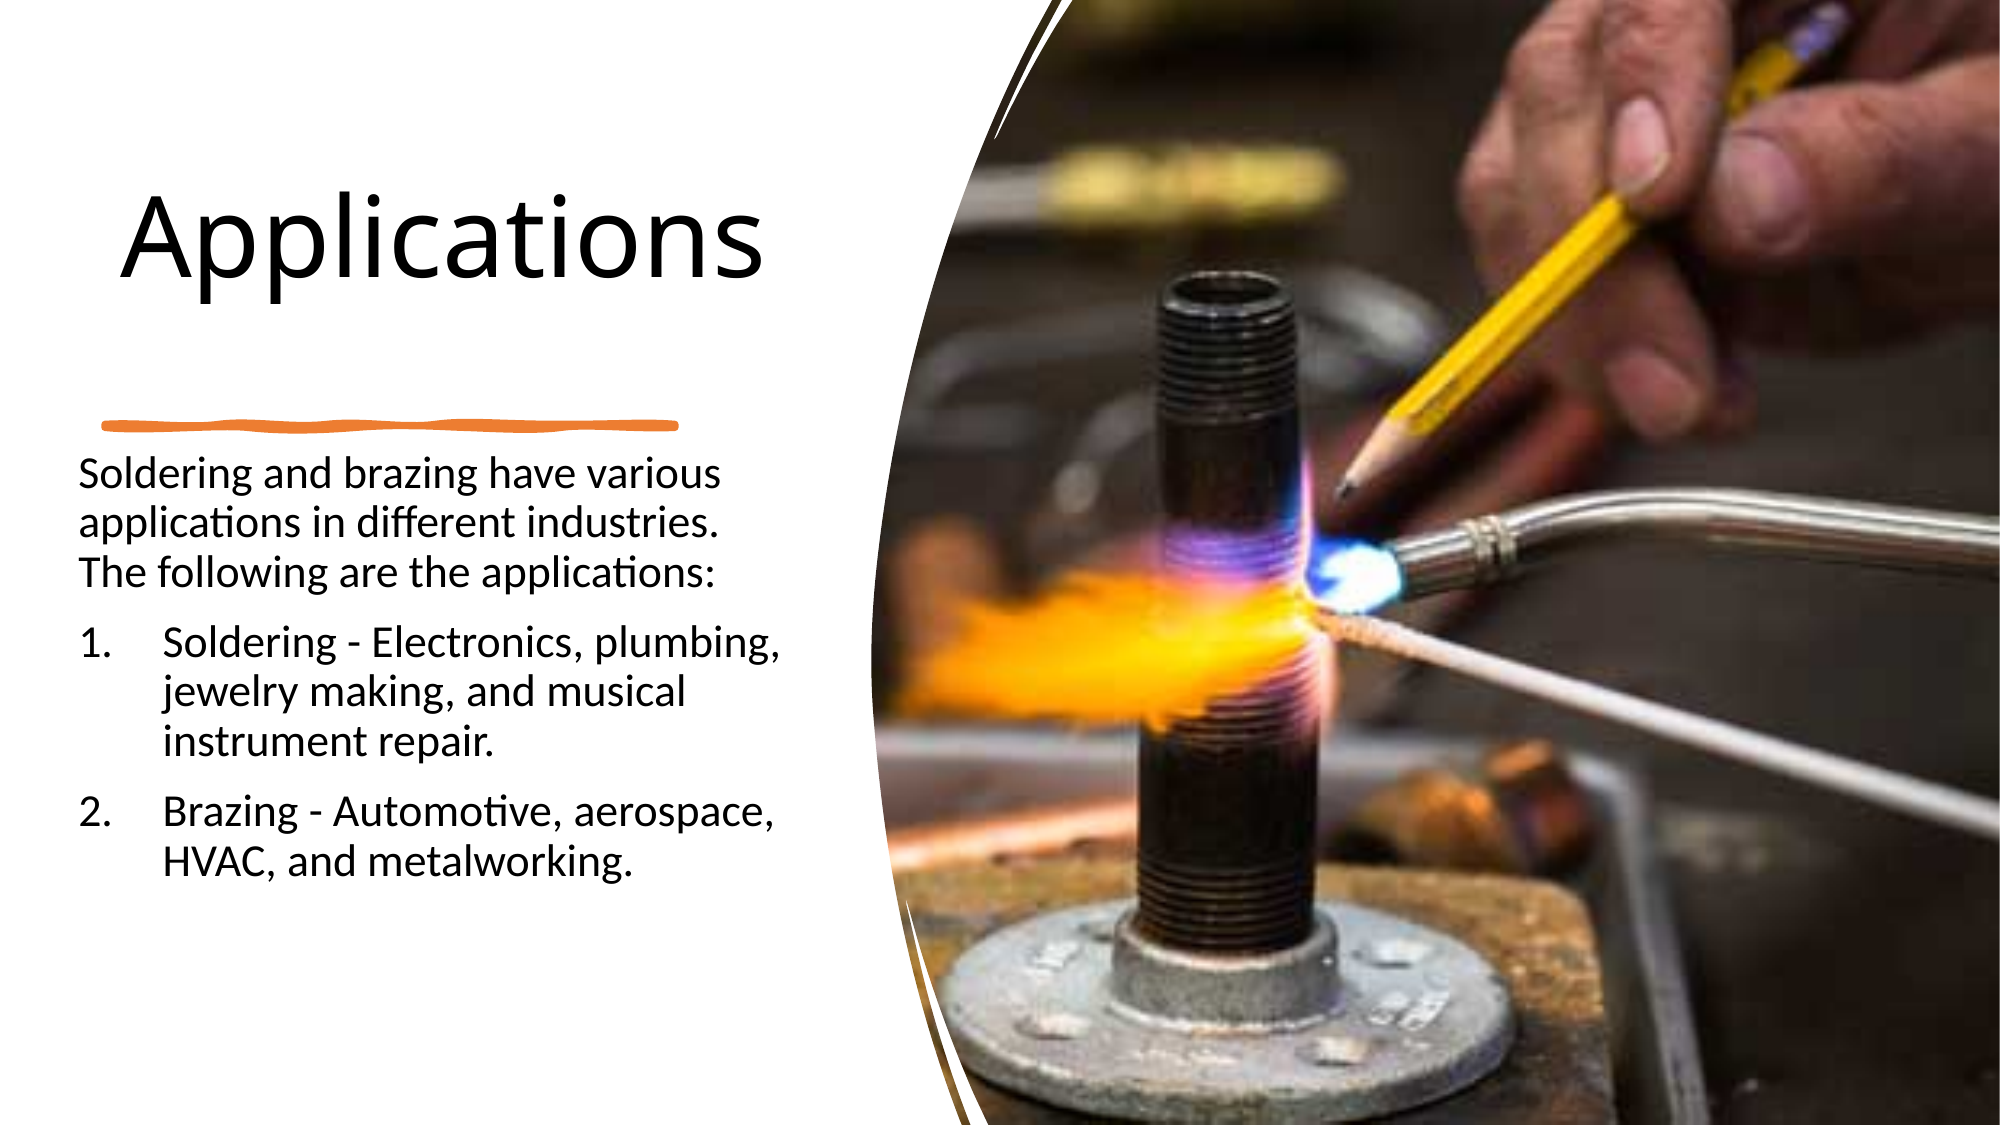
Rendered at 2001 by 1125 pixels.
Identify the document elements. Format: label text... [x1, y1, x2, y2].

text_box [103, 421, 676, 431]
title Applications [105, 53, 822, 310]
picture [871, 0, 2000, 1125]
list Soldering and brazing have various applications in different industries. The following are the applications: Soldering - Electronics, plumbing, jewelry making, and musical instrument repair. Brazing - Automotive, aerospace, HVAC, and metalworking. [63, 441, 802, 1072]
text_box [0, 0, 871, 1125]
